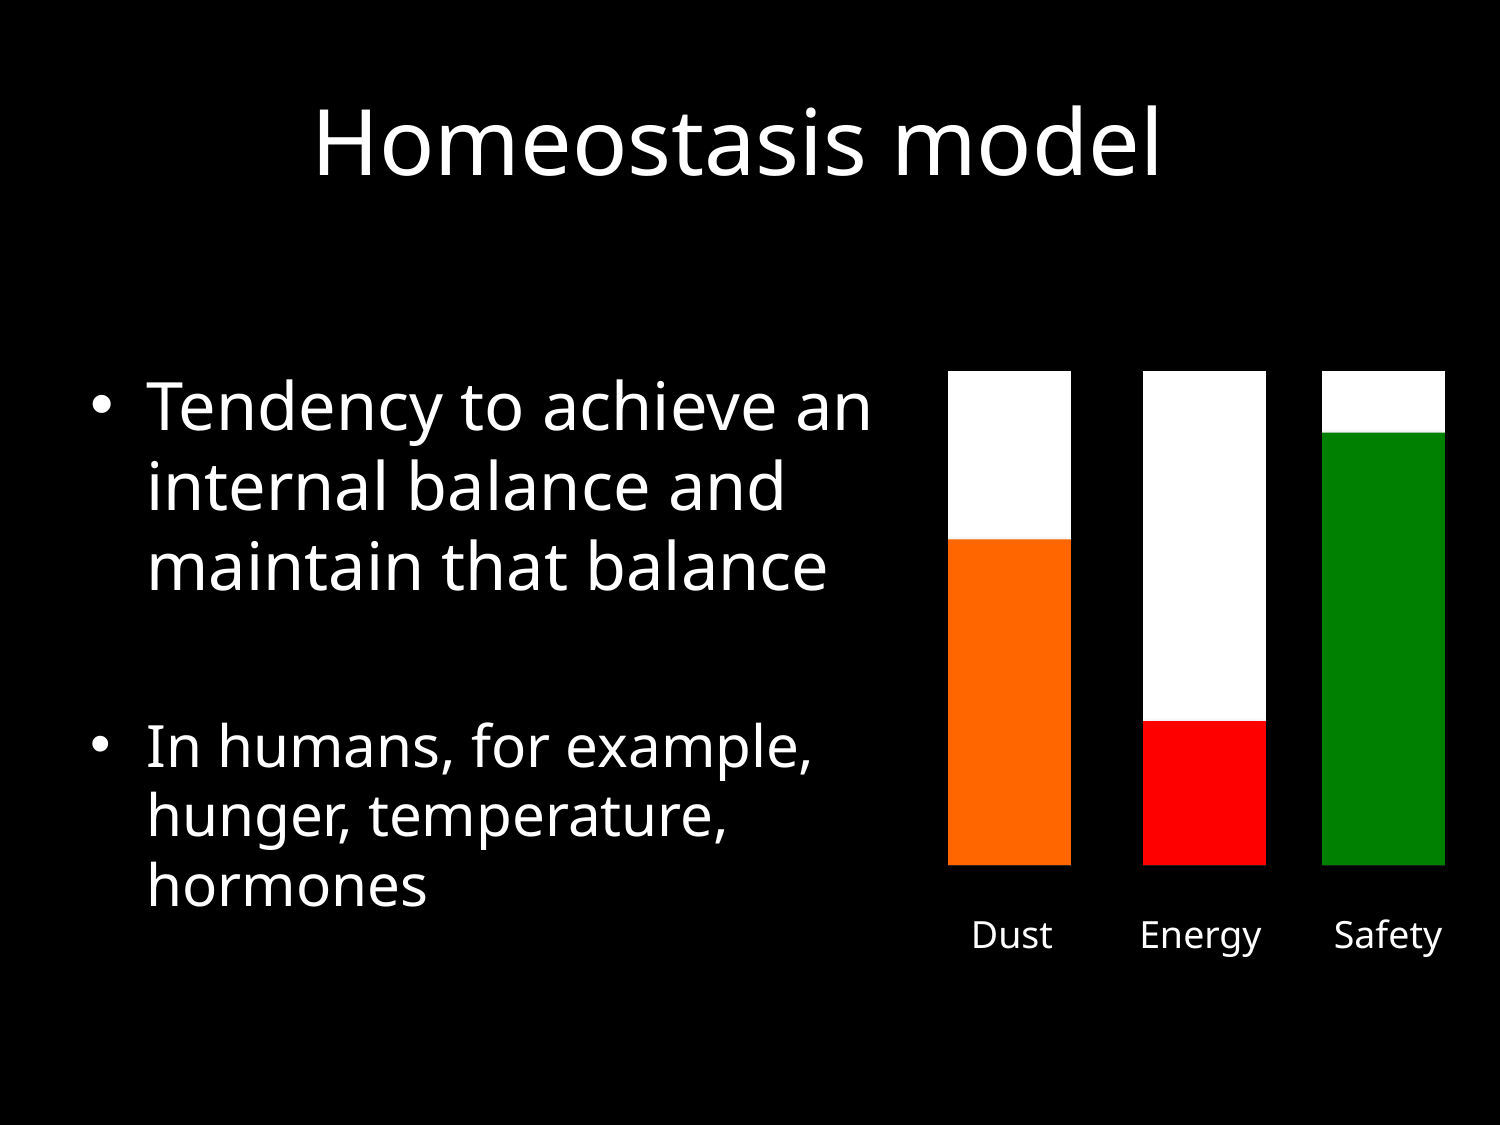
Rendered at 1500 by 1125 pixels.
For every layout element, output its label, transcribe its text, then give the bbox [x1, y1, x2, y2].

title Homeostasis model [75, 45, 1425, 233]
text_box Dust [956, 903, 1068, 964]
list Tendency to achieve an internal balance and maintain that balance In humans, for example, hunger, temperature, hormones [75, 262, 919, 1005]
text_box Energy [1124, 903, 1277, 964]
text_box Safety [1319, 903, 1458, 964]
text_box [1321, 370, 1446, 866]
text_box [947, 370, 1072, 866]
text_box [1142, 370, 1267, 866]
